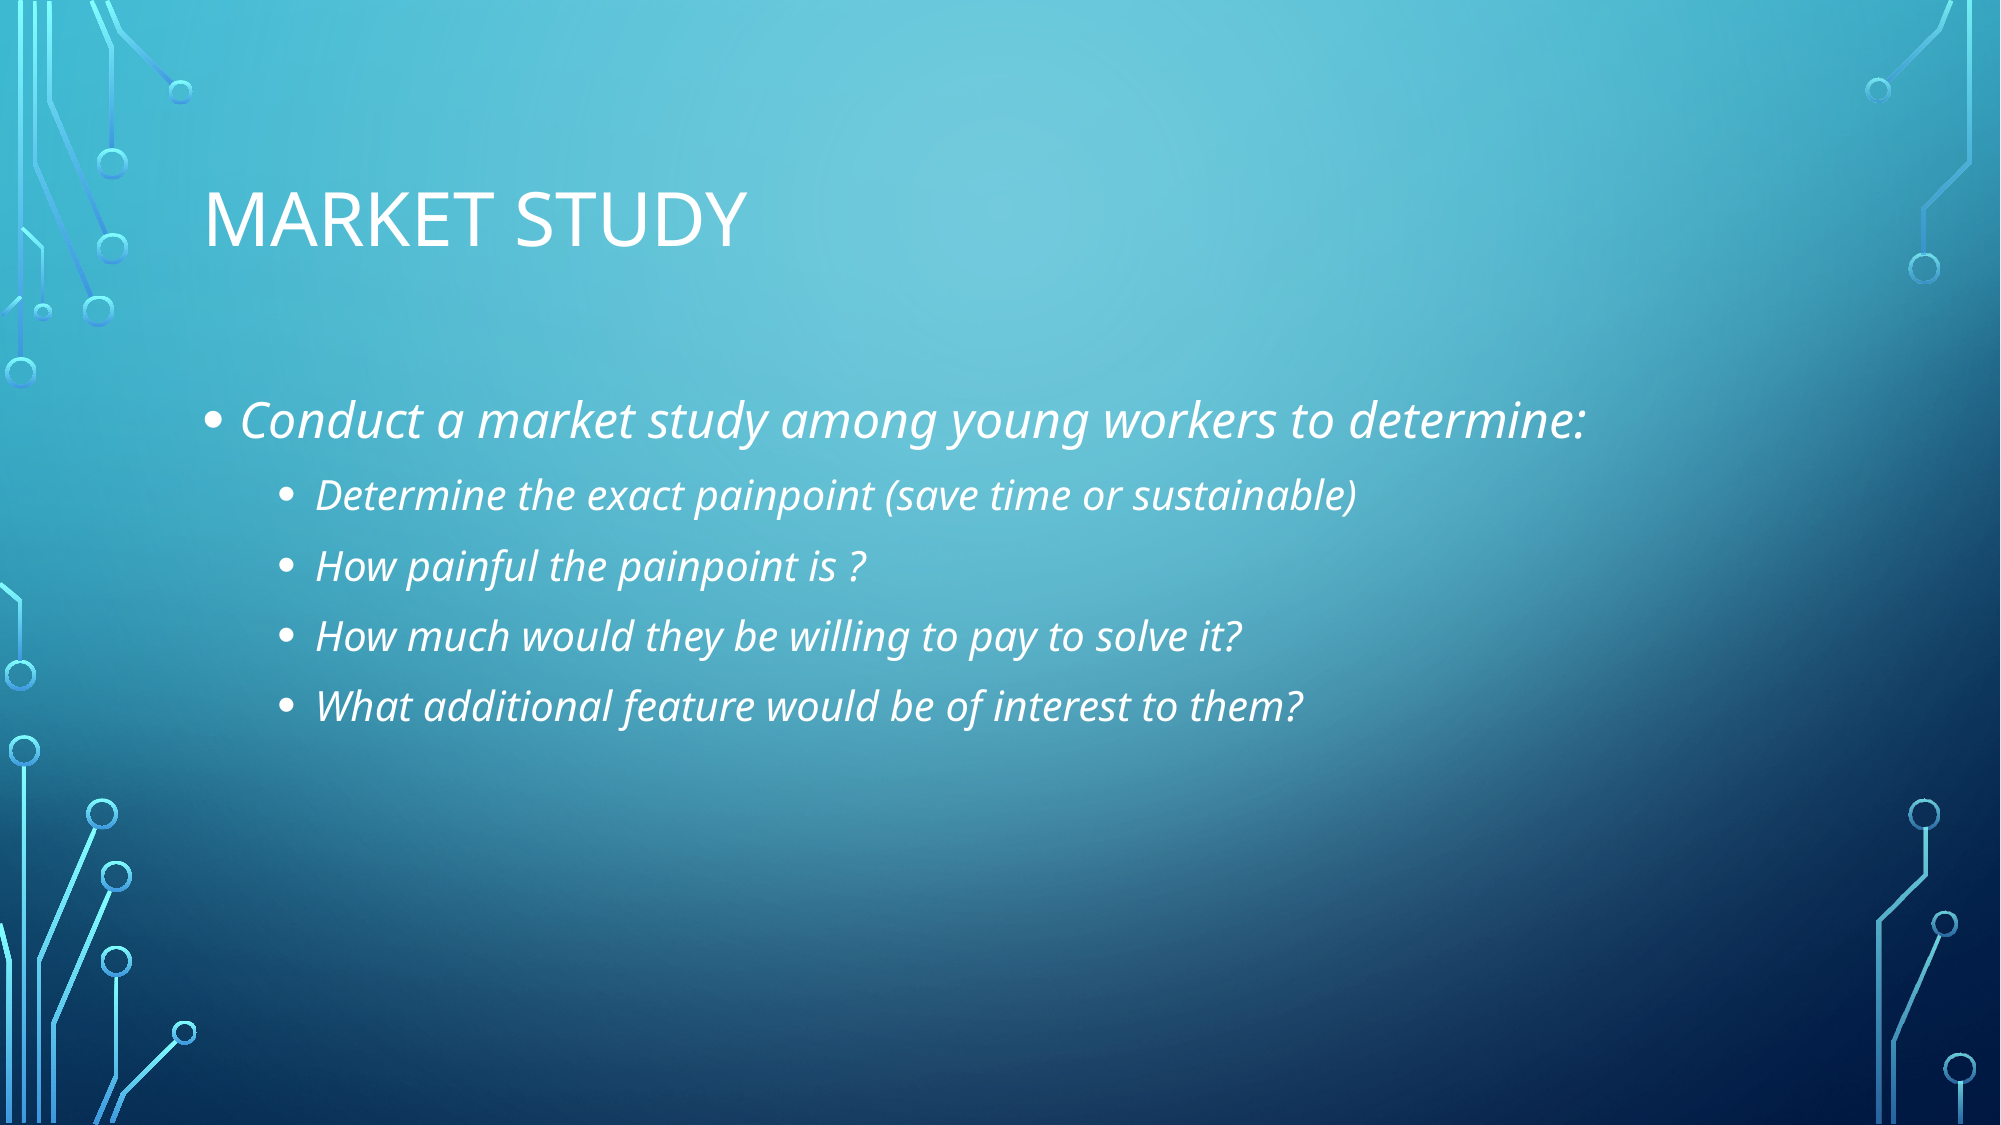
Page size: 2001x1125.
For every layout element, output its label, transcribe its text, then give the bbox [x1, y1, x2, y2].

list Conduct a market study among young workers to determine: Determine the exact painpoint (save time or sustainable) How painful the painpoint is ? How much would they be willing to pay to solve it? What additional feature would be of interest to them? [187, 369, 1813, 950]
title Market Study [187, 101, 1813, 344]
